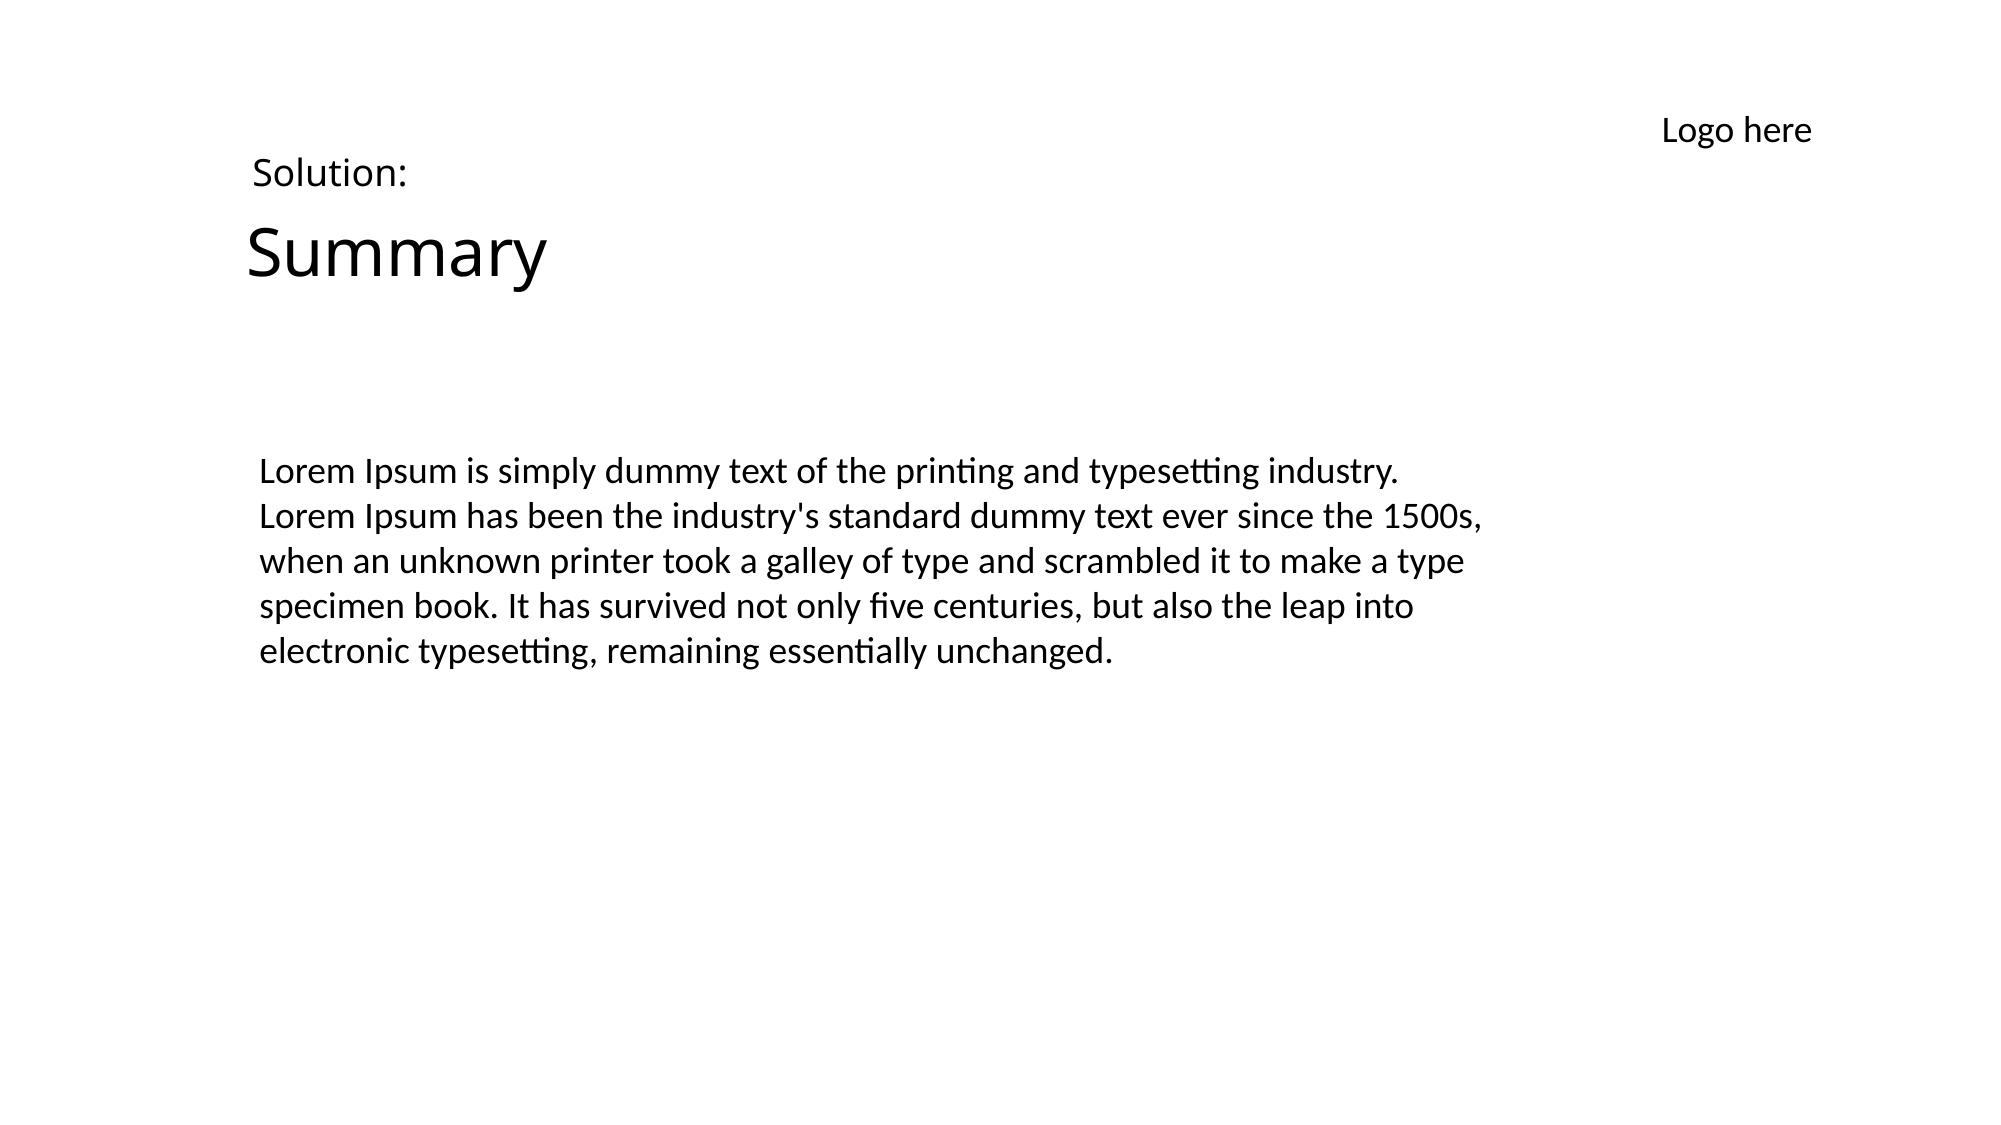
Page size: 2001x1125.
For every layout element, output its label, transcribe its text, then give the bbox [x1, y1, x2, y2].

text_box Solution: [237, 141, 423, 202]
text_box Lorem Ipsum is simply dummy text of the printing and typesetting industry. Lorem Ipsum has been the industry's standard dummy text ever since the 1500s, when an unknown printer took a galley of type and scrambled it to make a type specimen book. It has survived not only five centuries, but also the leap into electronic typesetting, remaining essentially unchanged. [244, 438, 1508, 724]
text_box Logo here [1647, 98, 1942, 158]
text_box Summary [231, 202, 563, 298]
